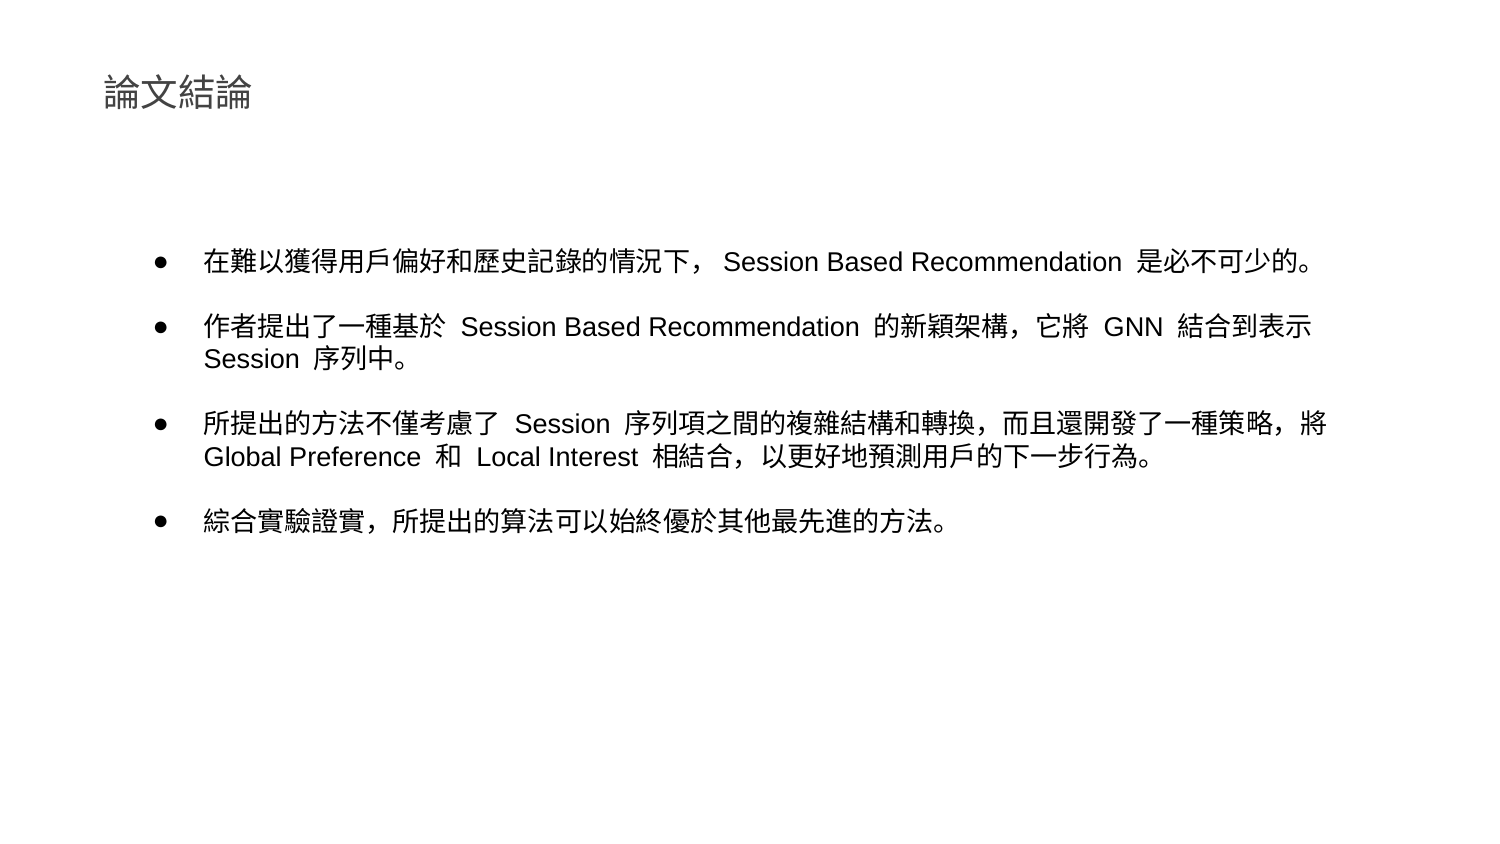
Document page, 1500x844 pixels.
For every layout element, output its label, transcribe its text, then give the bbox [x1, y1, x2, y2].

text_box 在難以獲得用戶偏好和歷史記錄的情況下，Session Based Recommendation 是必不可少的。 作者提出了一種基於 Session Based Recommendation 的新穎架構，它將 GNN 結合到表示 Session 序列中。 所提出的方法不僅考慮了 Session 序列項之間的複雜結構和轉換，而且還開發了一種策略，將 Global Preference 和 Local Interest 相結合，以更好地預測用戶的下一步行為。 綜合實驗證實，所提出的算法可以始終優於其他最先進的方法。 [113, 229, 1417, 492]
list 論文結論 [103, 68, 1407, 156]
